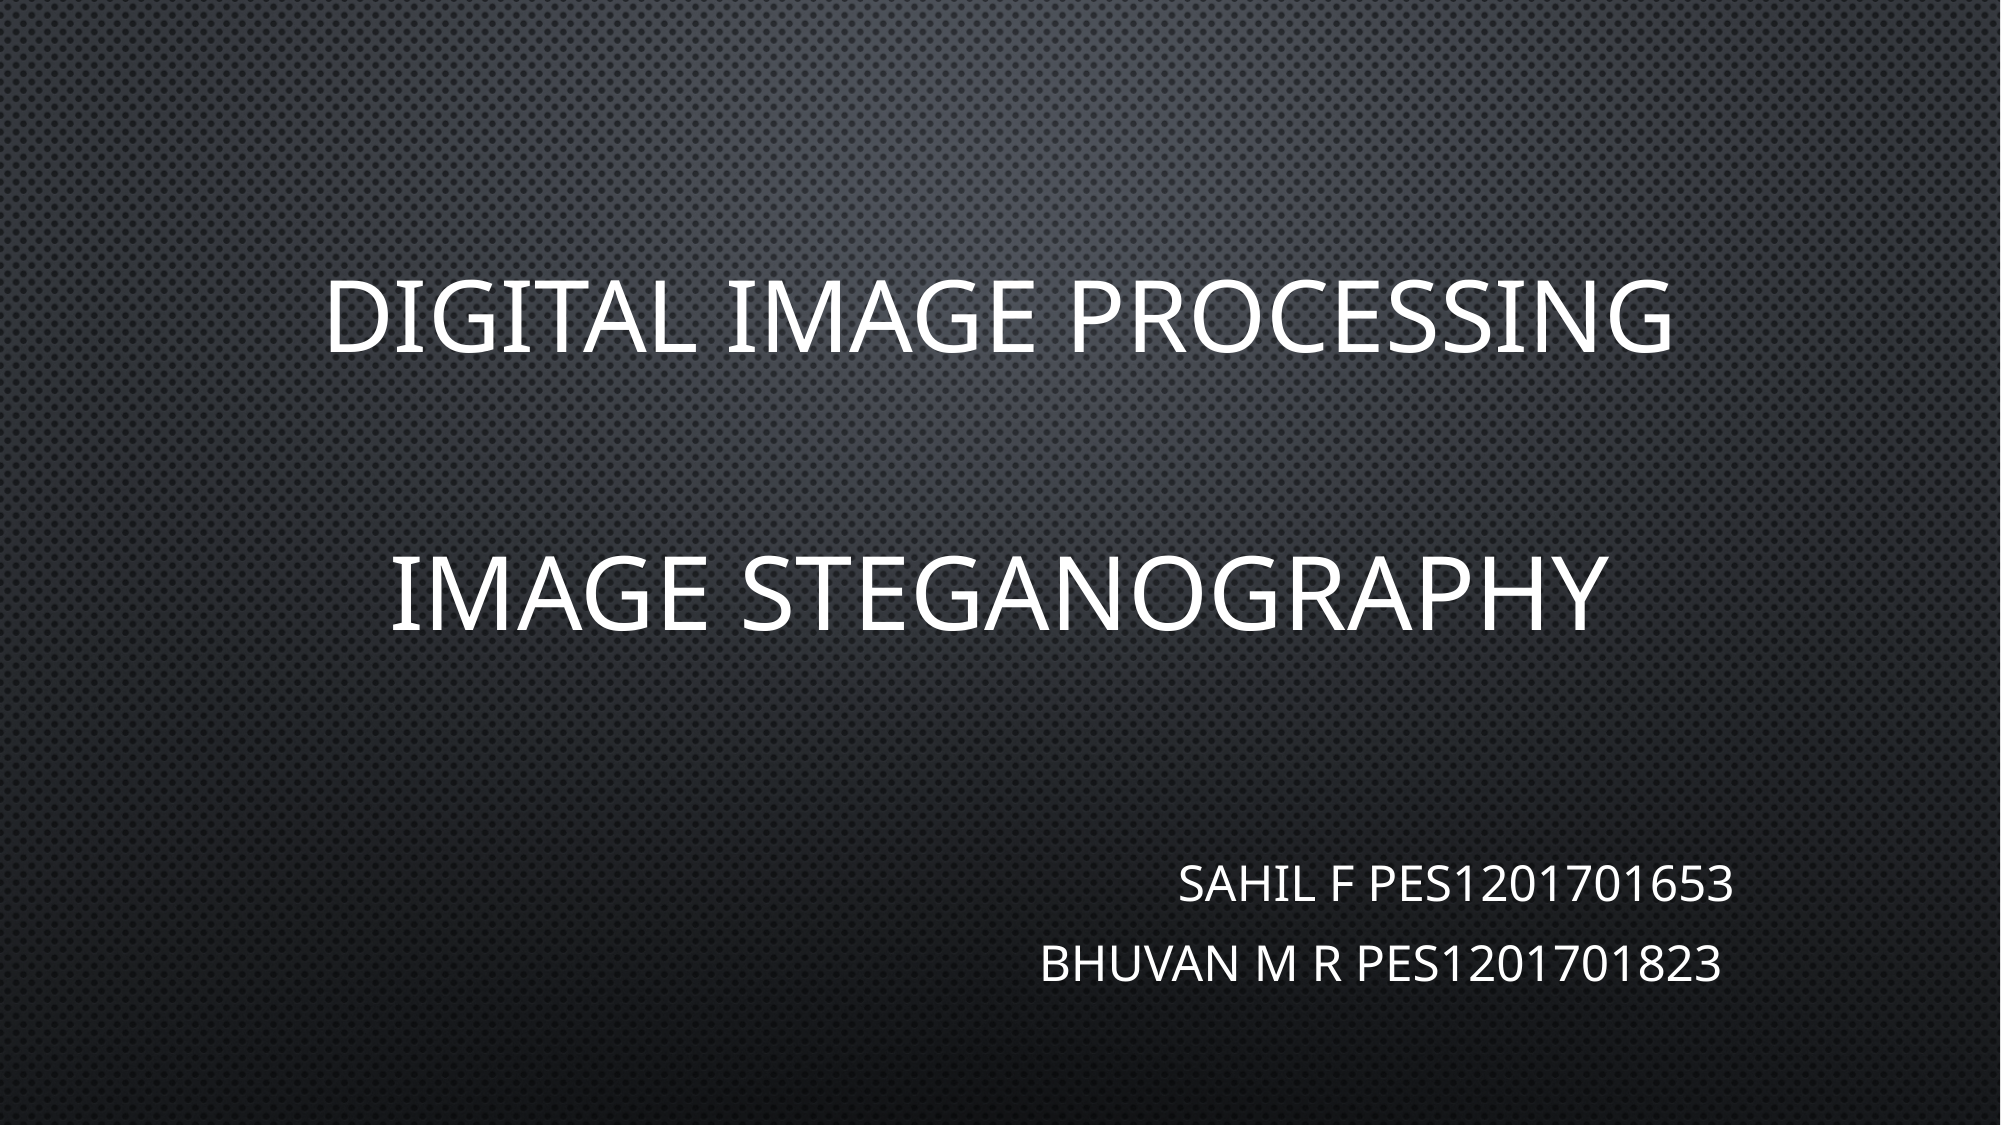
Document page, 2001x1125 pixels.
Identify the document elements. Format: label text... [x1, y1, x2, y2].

subtitle Image Steganography Sahil F PES1201701653 Bhuvan M R PES1201701823 [249, 395, 1750, 1004]
title Digital Image Processing [249, 0, 1750, 380]
